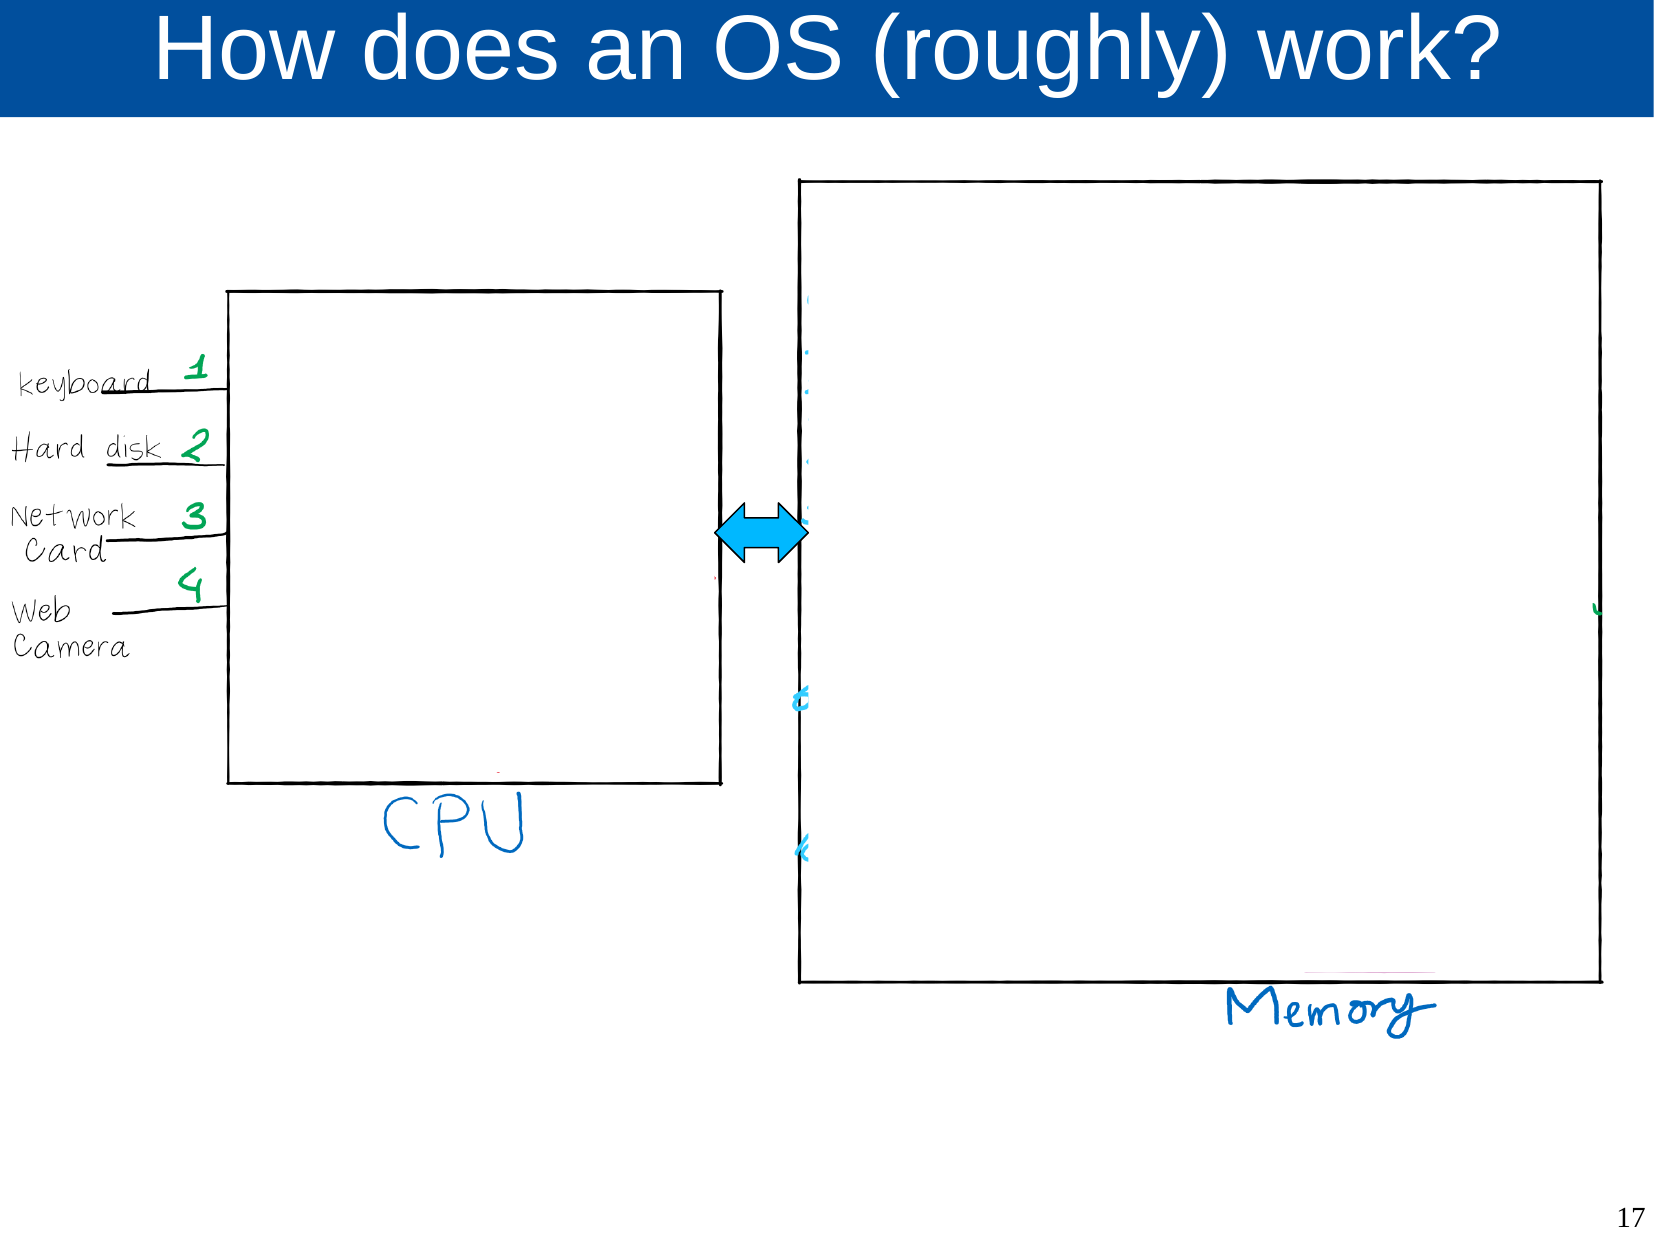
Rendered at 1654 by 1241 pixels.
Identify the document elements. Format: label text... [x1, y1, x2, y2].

title How does an OS (roughly) work? [0, 0, 1654, 118]
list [0, 164, 1617, 1241]
slide_number 17 [1620, 1200, 1647, 1241]
